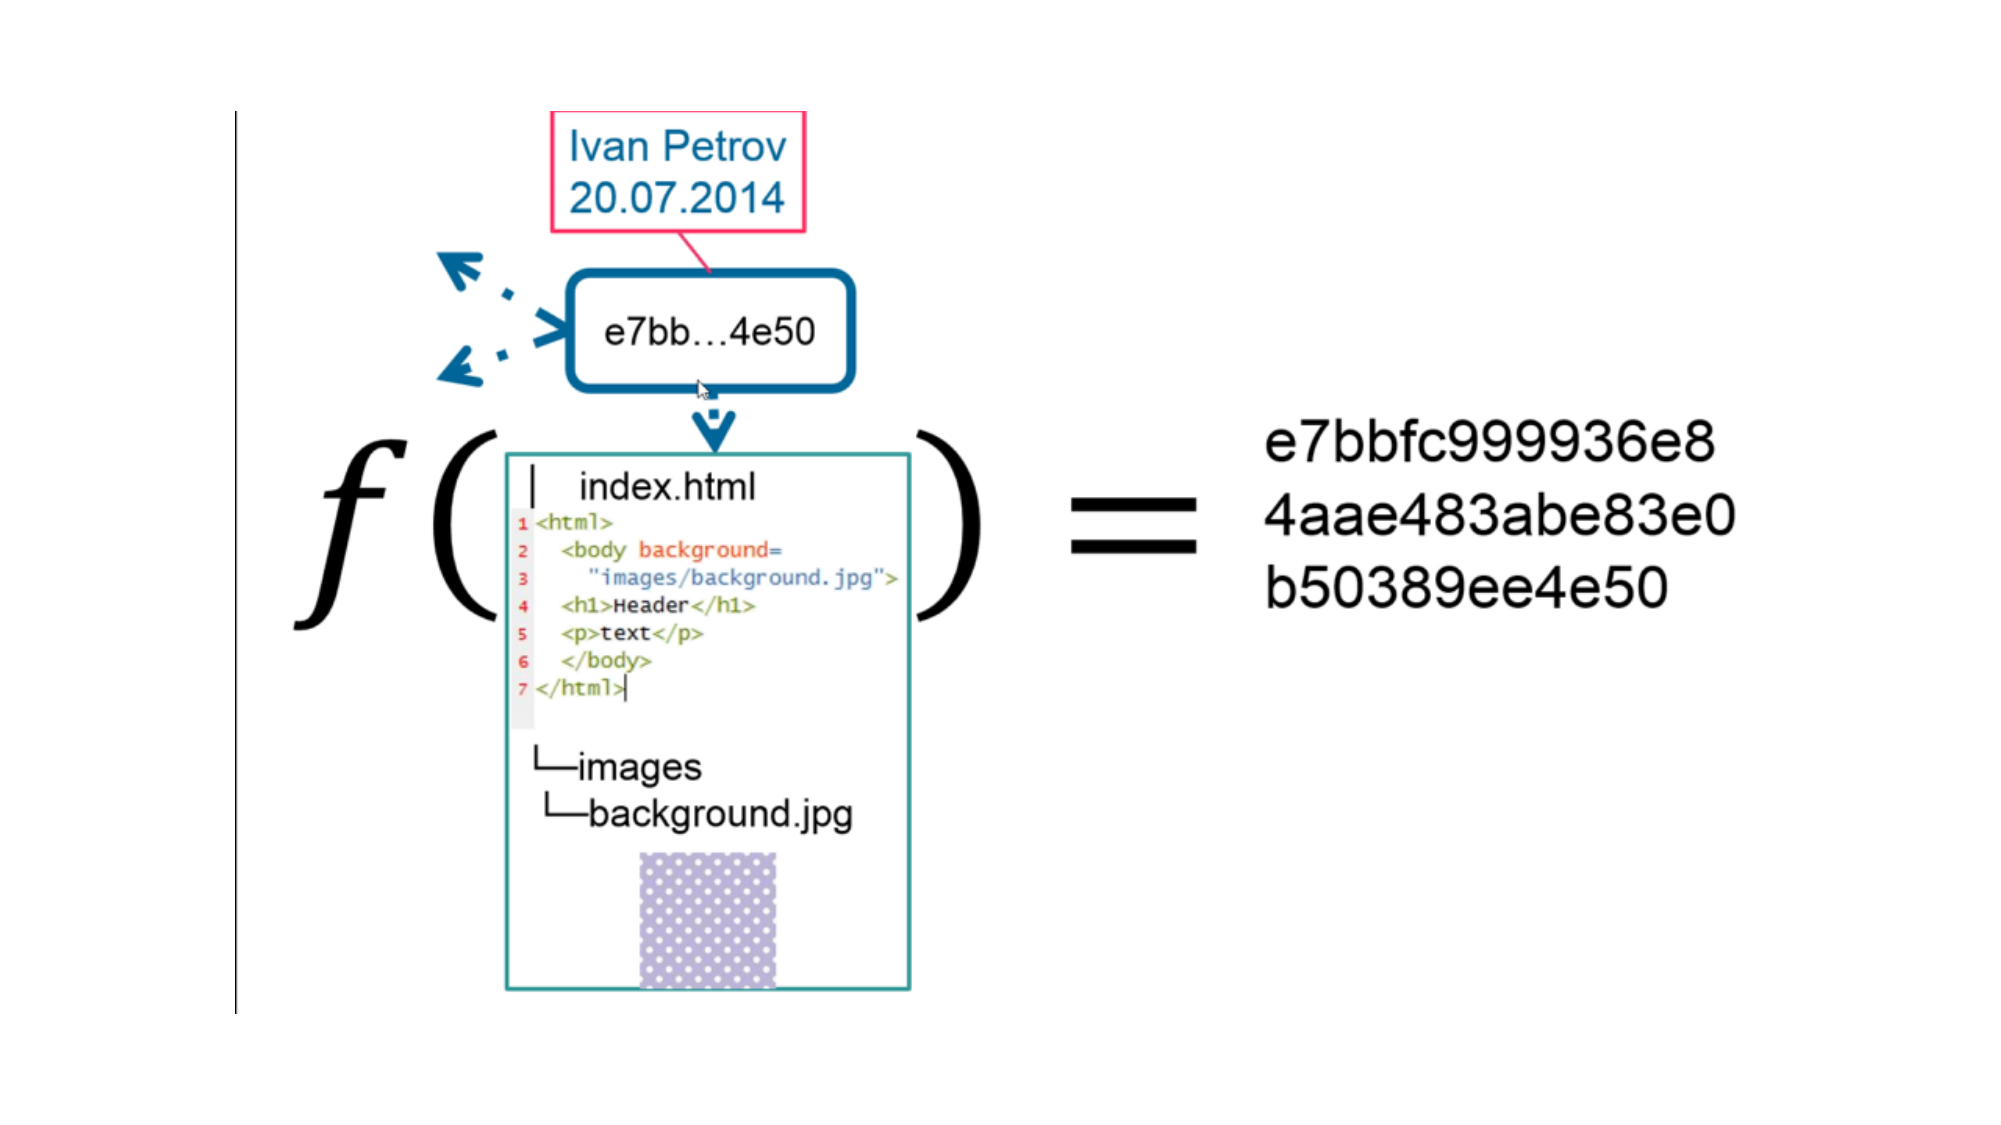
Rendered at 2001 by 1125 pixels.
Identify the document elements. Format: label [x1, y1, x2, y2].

picture [235, 111, 1765, 1014]
